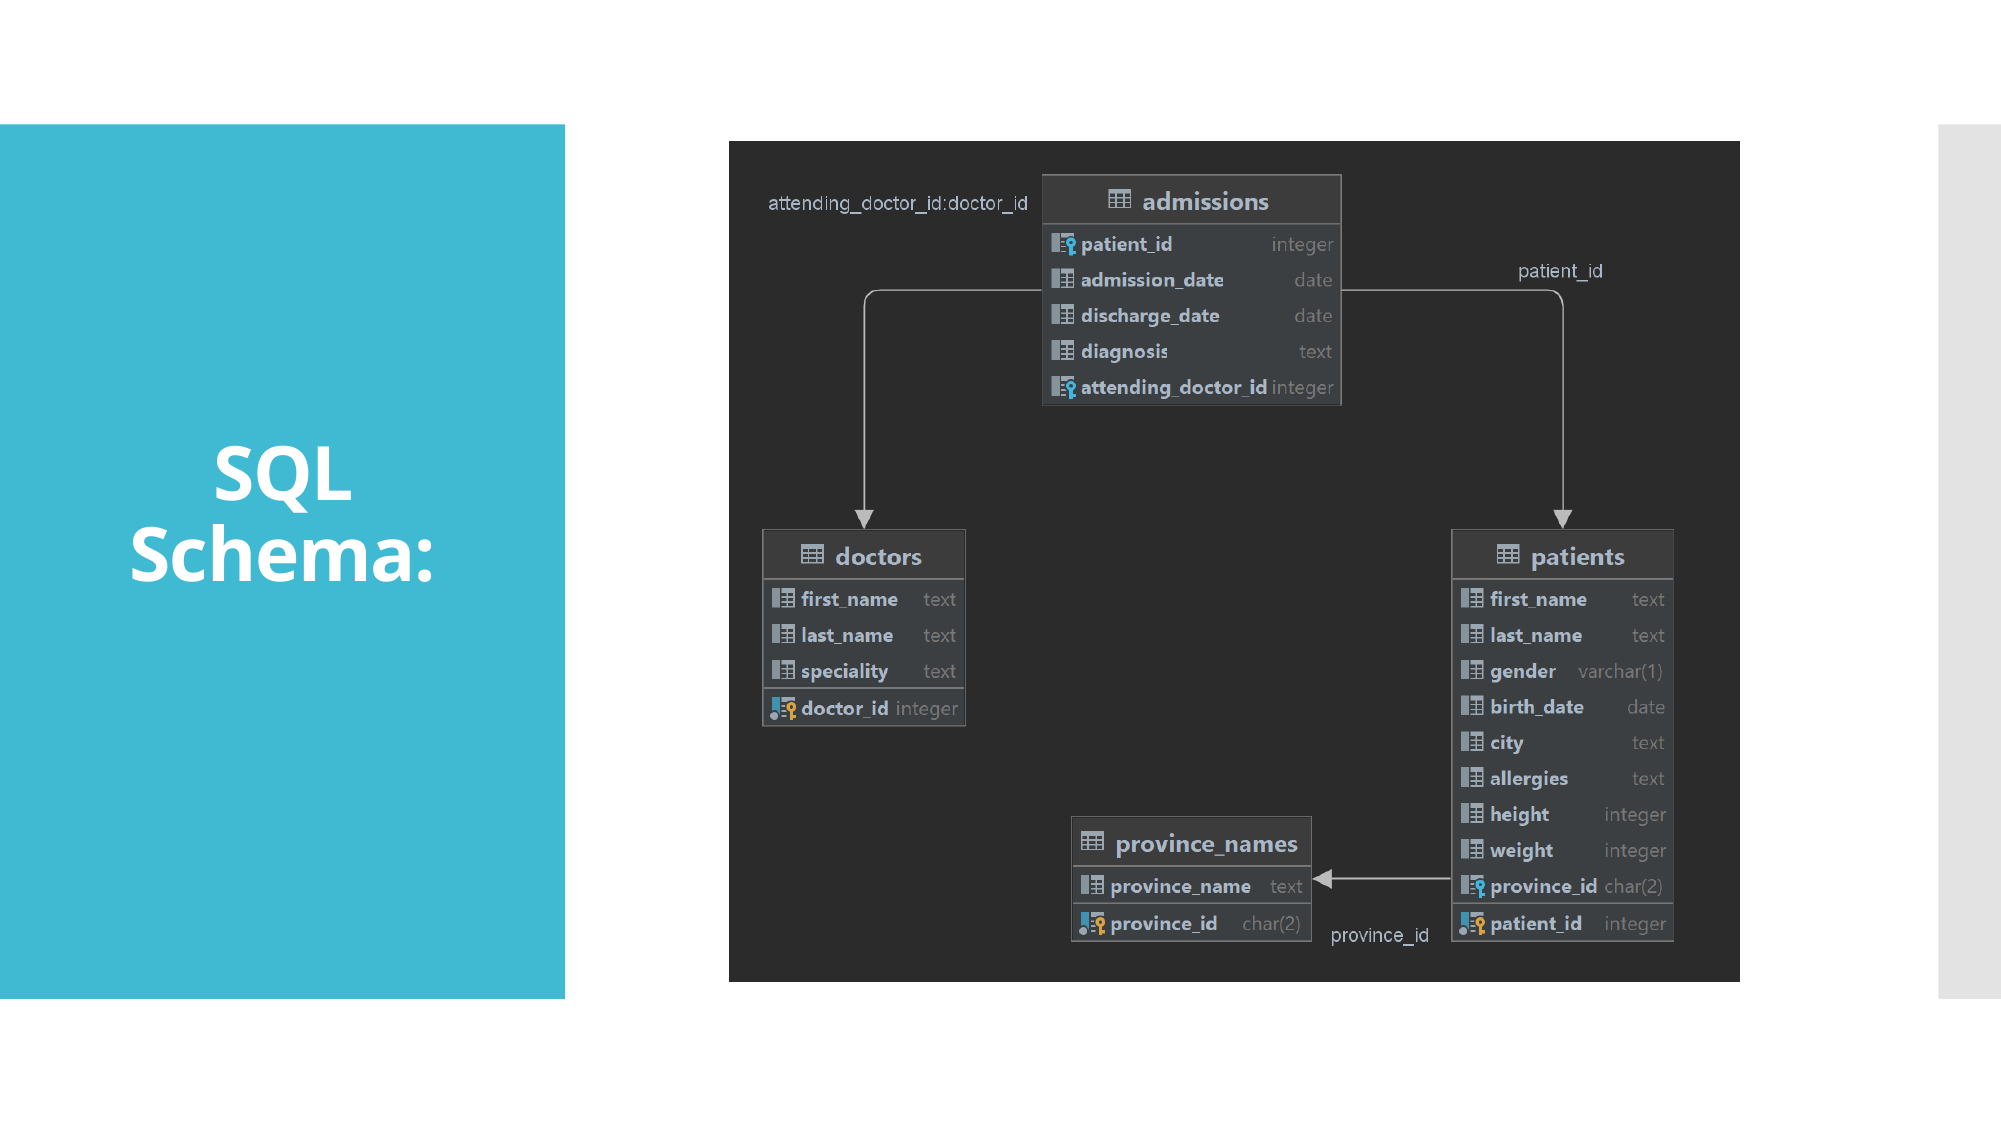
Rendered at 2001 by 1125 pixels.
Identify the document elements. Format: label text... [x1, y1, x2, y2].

title SQL Schema: [41, 184, 525, 940]
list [729, 141, 1740, 982]
